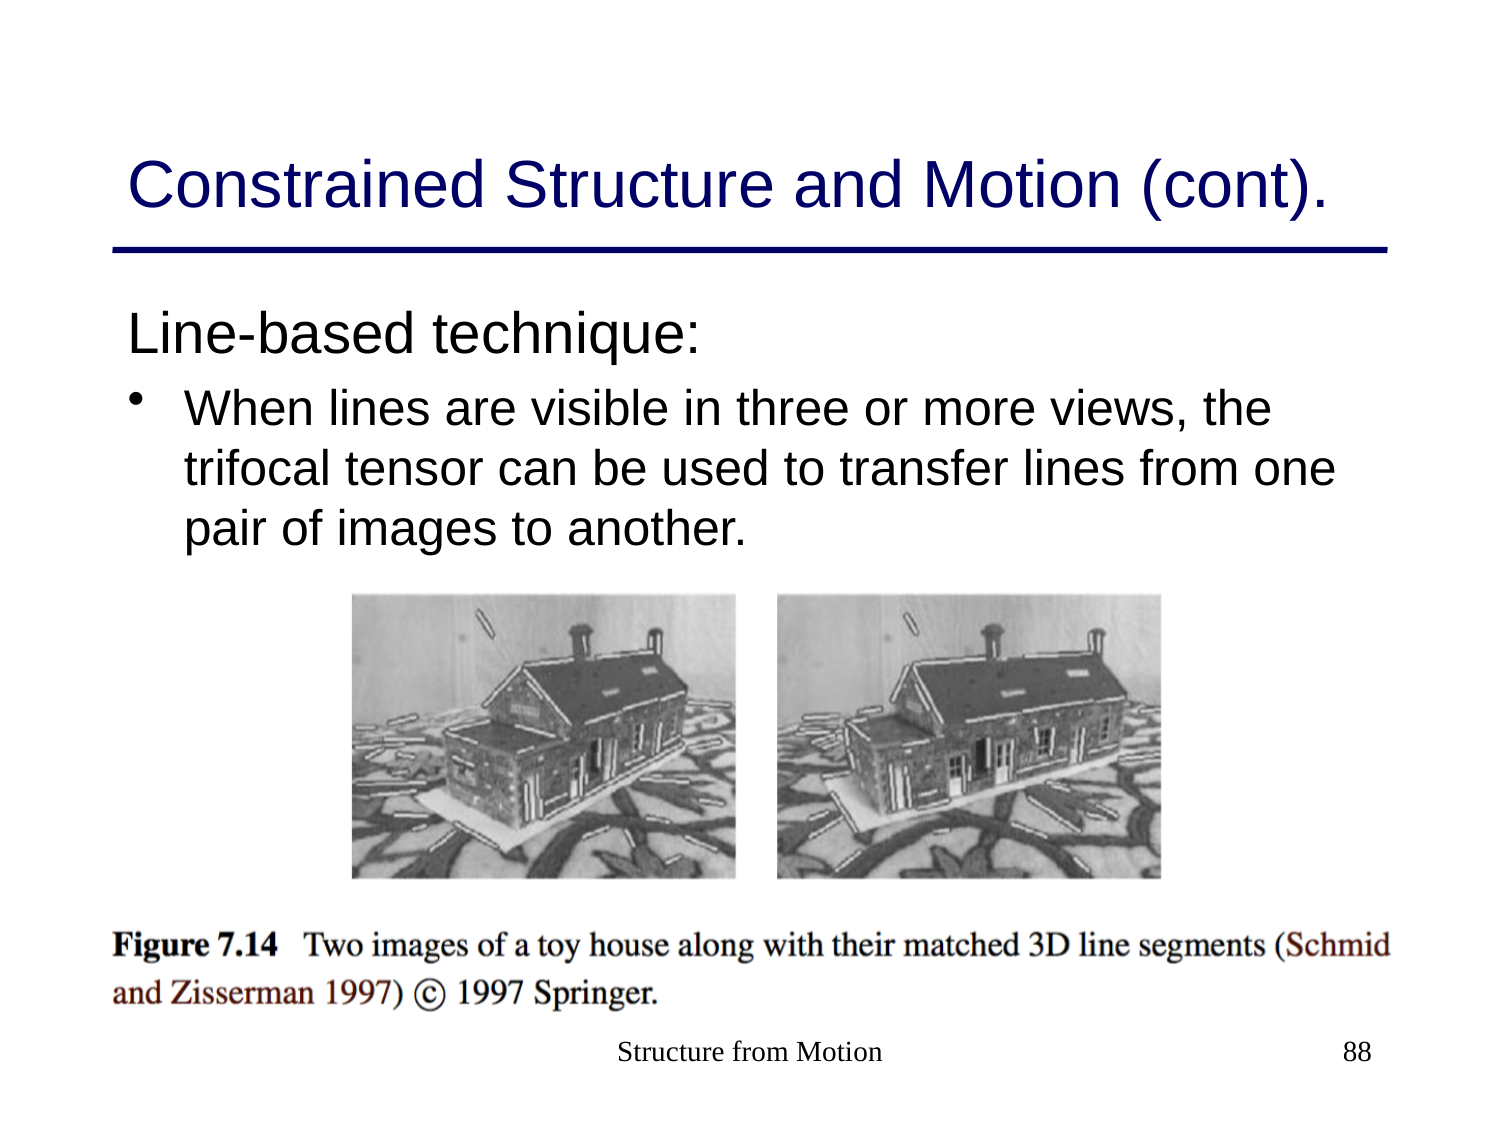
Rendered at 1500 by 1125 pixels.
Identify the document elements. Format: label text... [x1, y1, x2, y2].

slide_number 88 [1074, 1034, 1388, 1101]
list Line-based technique: When lines are visible in three or more views, the trifocal tensor can be used to transfer lines from one pair of images to another. [112, 287, 1388, 571]
footer Structure from Motion [449, 1034, 1051, 1101]
picture [74, 572, 1419, 1026]
title Constrained Structure and Motion (cont). [112, 99, 1388, 263]
